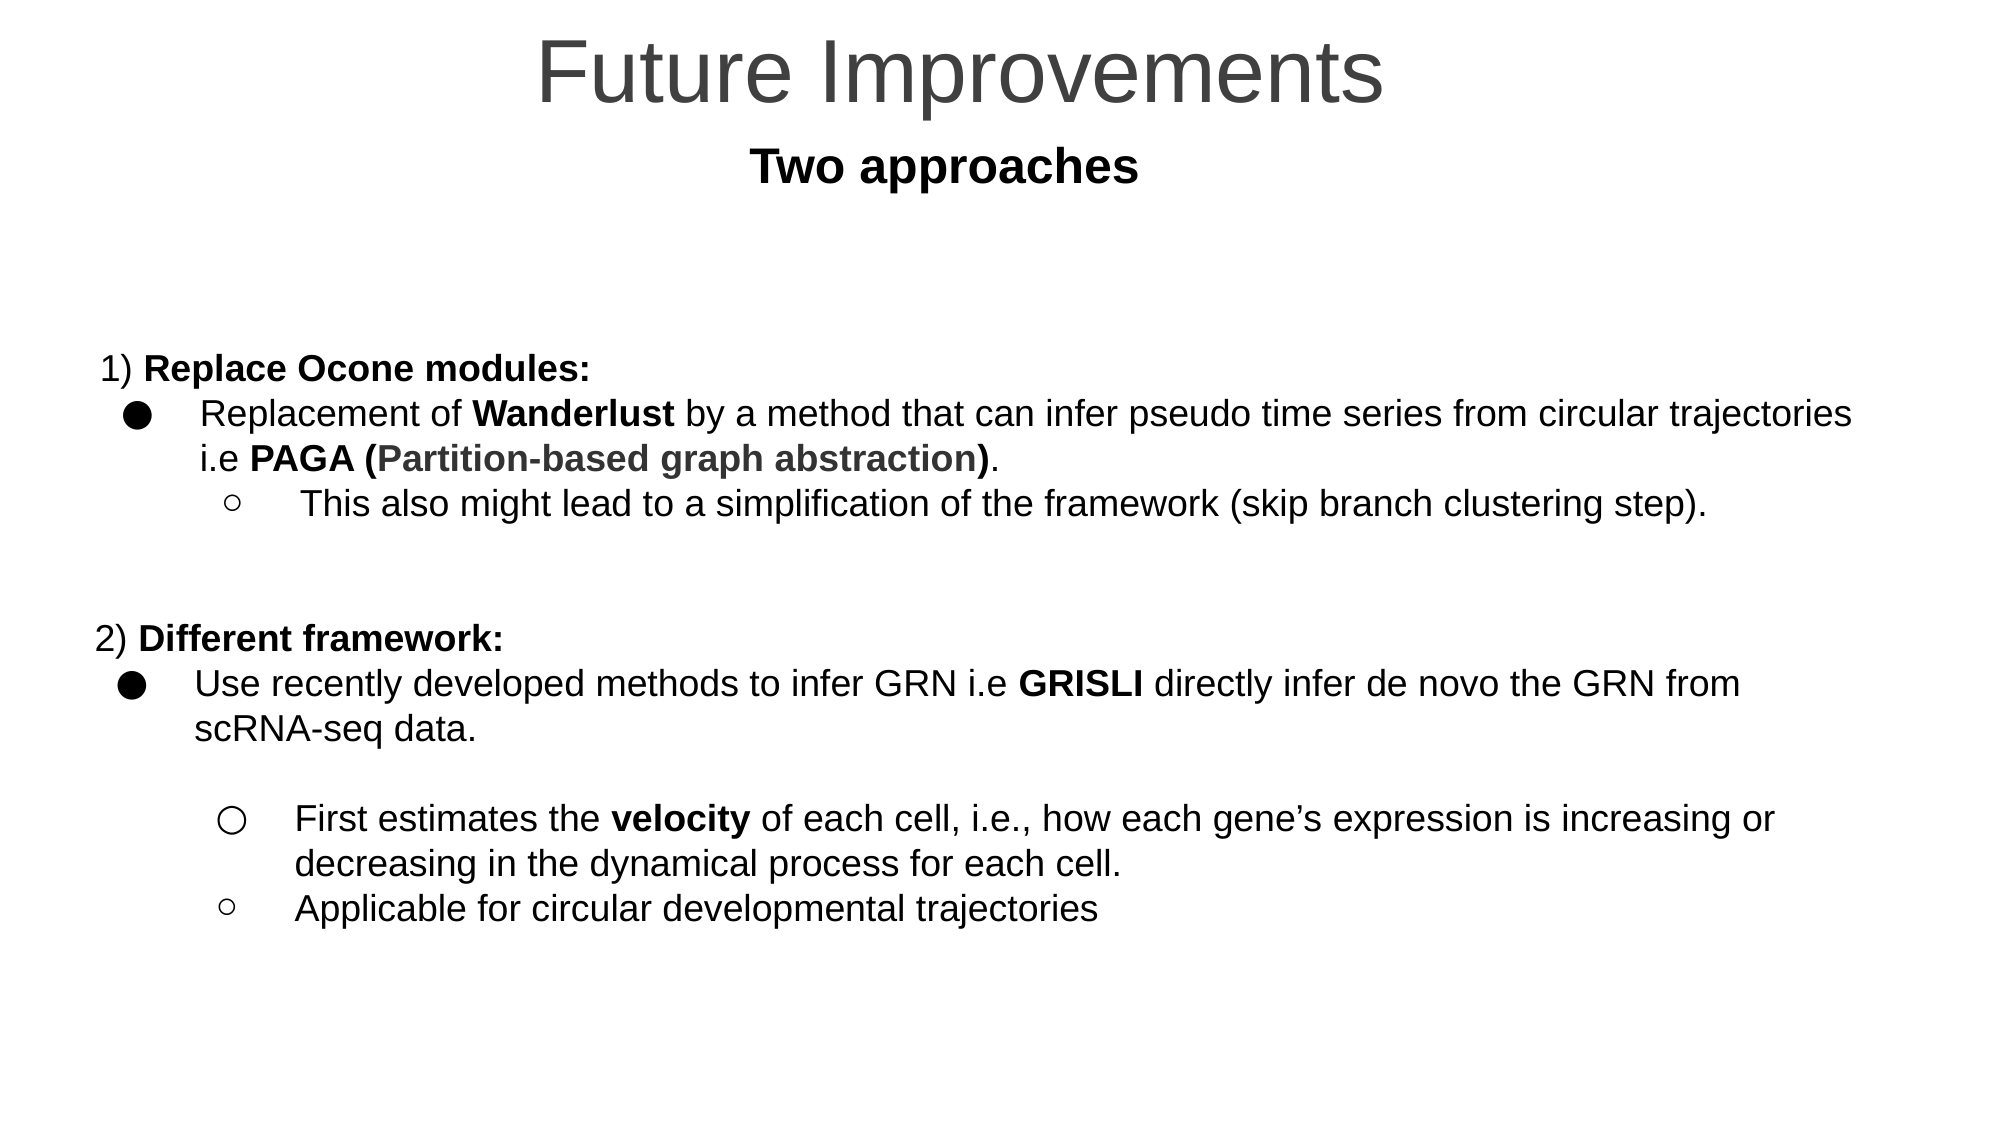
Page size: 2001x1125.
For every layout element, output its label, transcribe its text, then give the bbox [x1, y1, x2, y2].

text_box Two approaches [729, 113, 1271, 274]
text_box Future Improvements [515, 9, 1485, 186]
text_box 1) Replace Ocone modules: Replacement of Wanderlust by a method that can infer pseudo time series from circular trajectories i.e PAGA (Partition-based graph abstraction). This also might lead to a simplification of the framework (skip branch clustering step). [79, 323, 1921, 561]
text_box 2) Different framework: Use recently developed methods to infer GRN i.e GRISLI directly infer de novo the GRN from scRNA-seq data. First estimates the velocity of each cell, i.e., how each gene’s expression is increasing or decreasing in the dynamical process for each cell. Applicable for circular developmental trajectories [79, 598, 1849, 944]
